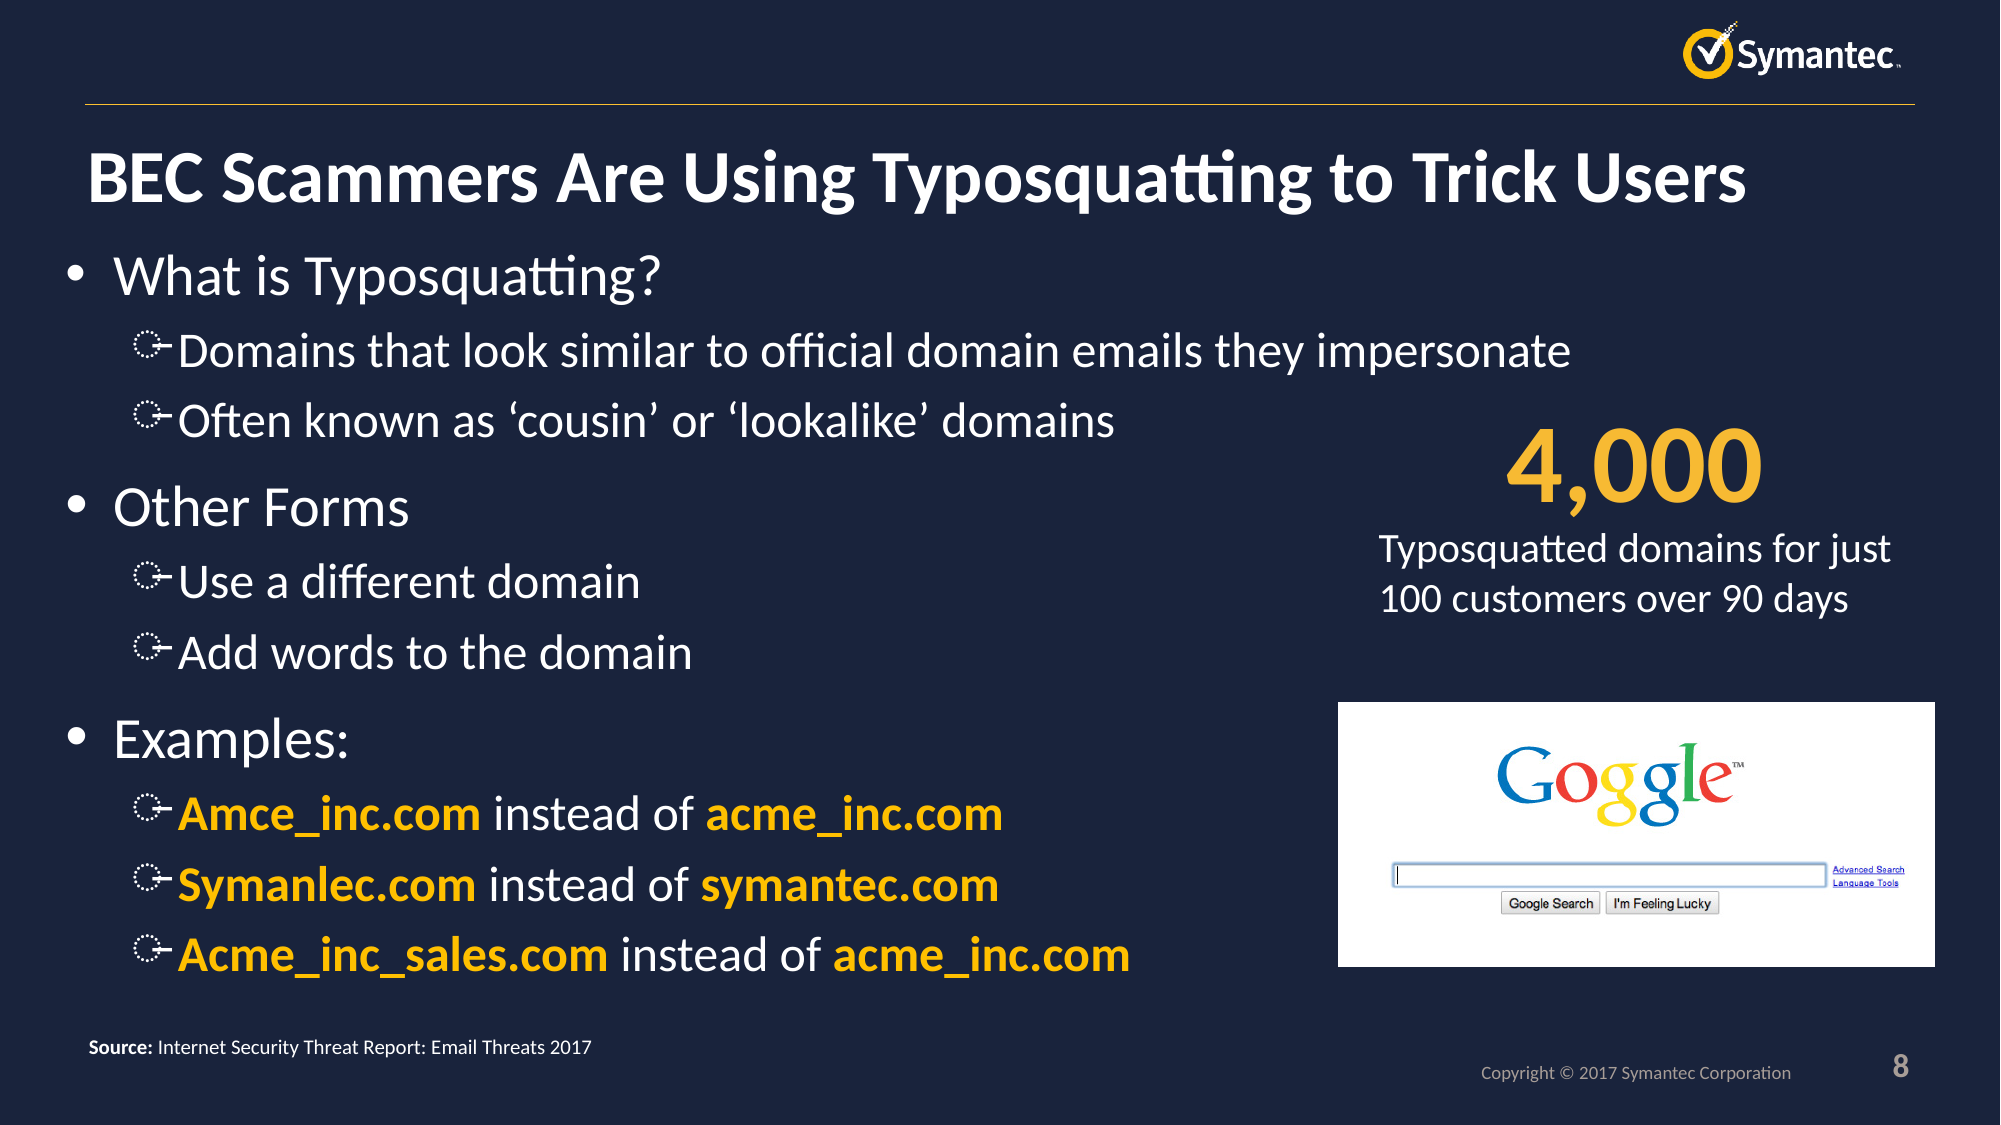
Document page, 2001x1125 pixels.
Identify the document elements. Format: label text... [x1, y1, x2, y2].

picture [1683, 21, 1901, 79]
text_box Source: Internet Security Threat Report: Email Threats 2017 [74, 1026, 625, 1070]
picture [1338, 702, 1935, 967]
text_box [1363, 408, 1910, 630]
list What is Typosquatting? Domains that look similar to official domain emails they impersonate Often known as ‘cousin’ or ‘lookalike’ domains Other Forms Use a different domain Add words to the domain Examples: Amce_inc.com instead of acme_inc.com Symanlec.com instead of symantec.com Acme_inc_sales.com instead of acme_inc.com [65, 236, 1688, 1022]
title BEC Scammers Are Using Typosquatting to Trick Users [86, 145, 1910, 237]
